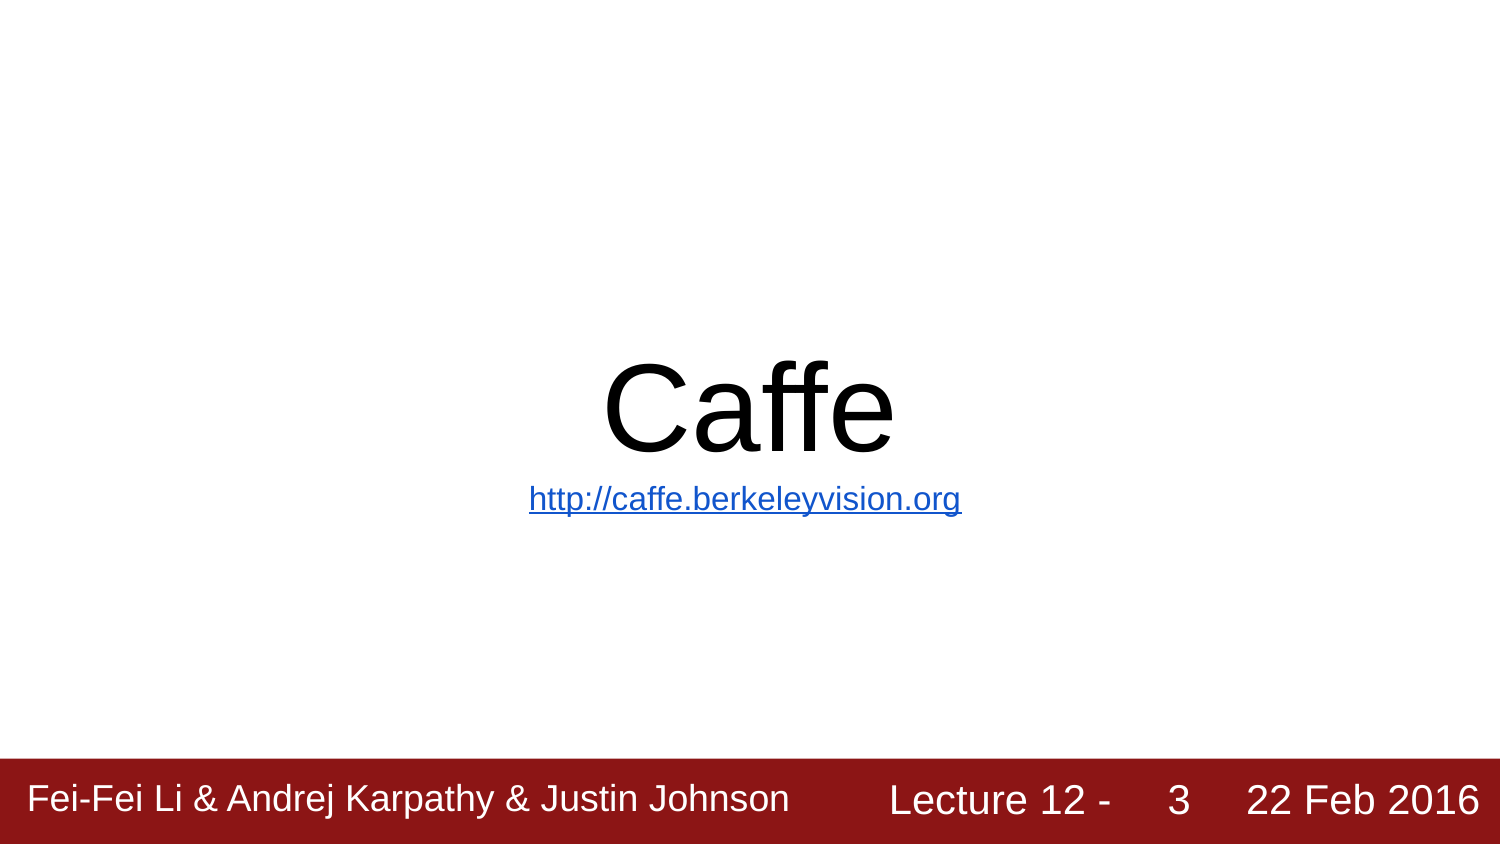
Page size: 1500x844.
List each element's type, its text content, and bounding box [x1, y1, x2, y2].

slide_number 3 [1067, 765, 1206, 830]
title Caffe http://caffe.berkeleyvision.org [75, 351, 1425, 493]
